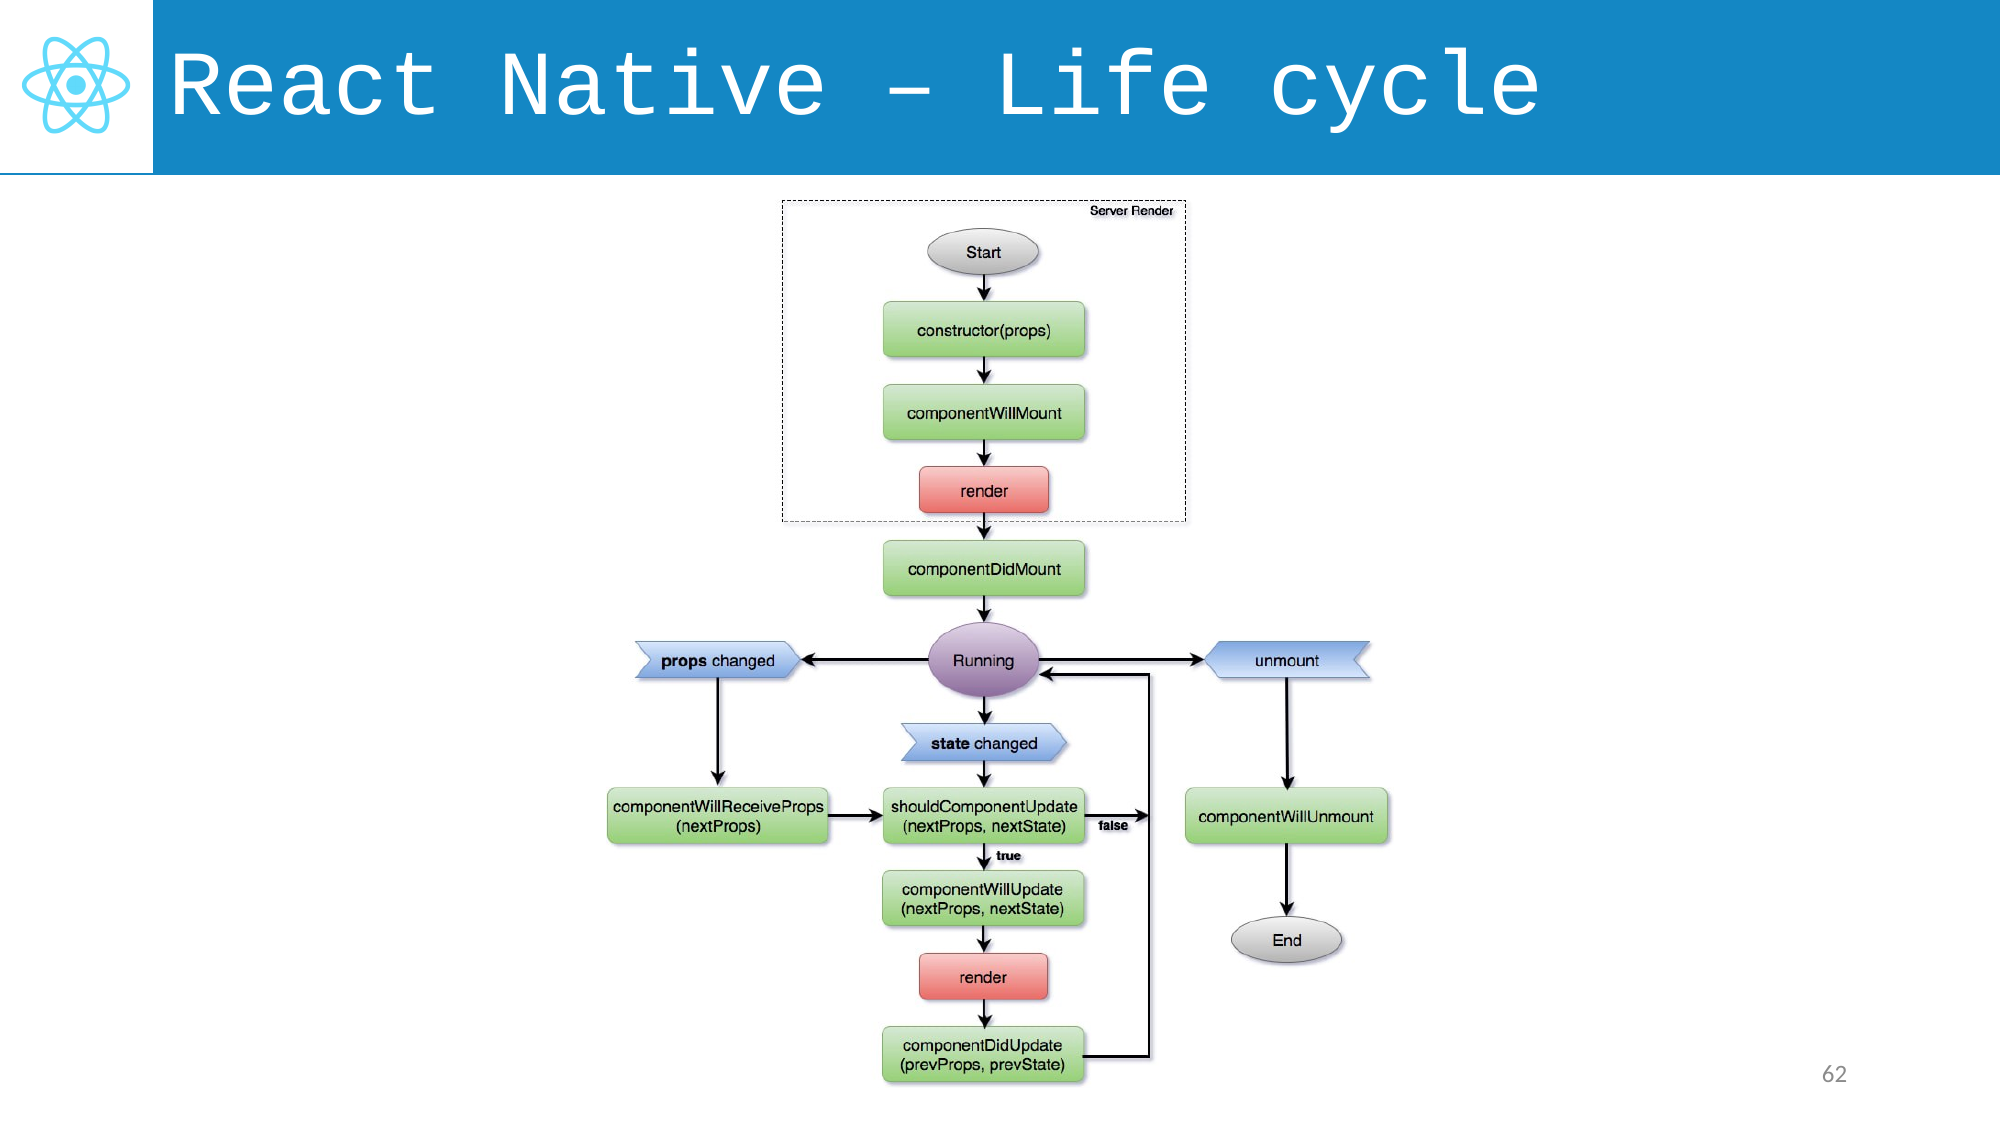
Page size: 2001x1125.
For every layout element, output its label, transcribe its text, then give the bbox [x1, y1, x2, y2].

slide_number 62 [1412, 1042, 1863, 1103]
picture [606, 199, 1394, 1088]
picture [14, 25, 138, 149]
text_box React Native – Life cycle [153, 0, 2000, 173]
